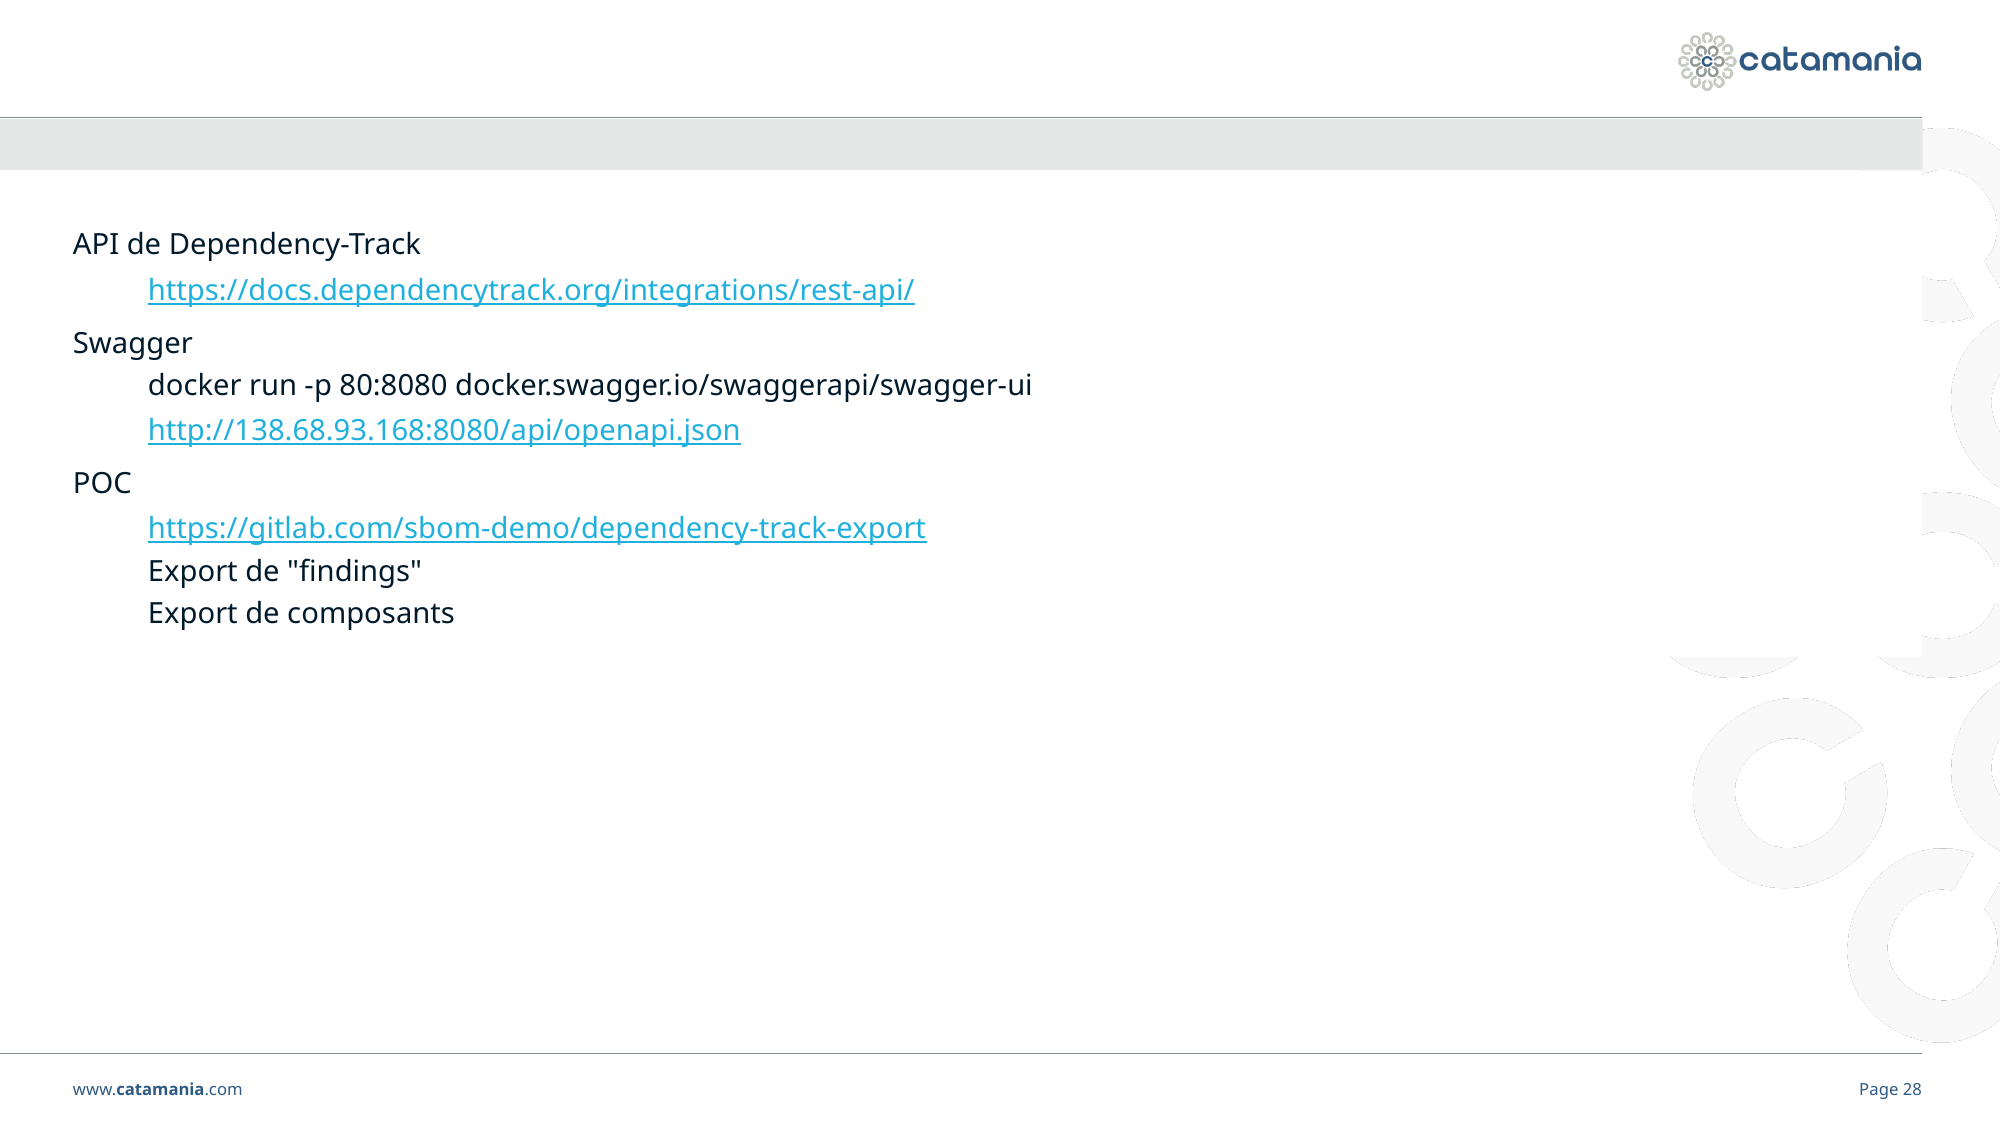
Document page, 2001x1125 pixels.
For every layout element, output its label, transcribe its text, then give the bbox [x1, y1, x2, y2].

list API de Dependency-Track https://docs.dependencytrack.org/integrations/rest-api/ Swagger docker run -p 80:8080 docker.swagger.io/swaggerapi/swagger-ui http://138.68.93.168:8080/api/openapi.json POC https://gitlab.com/sbom-demo/dependency-track-export Export de "findings" Export de composants [72, 170, 1922, 657]
picture [1637, 32, 2000, 1097]
